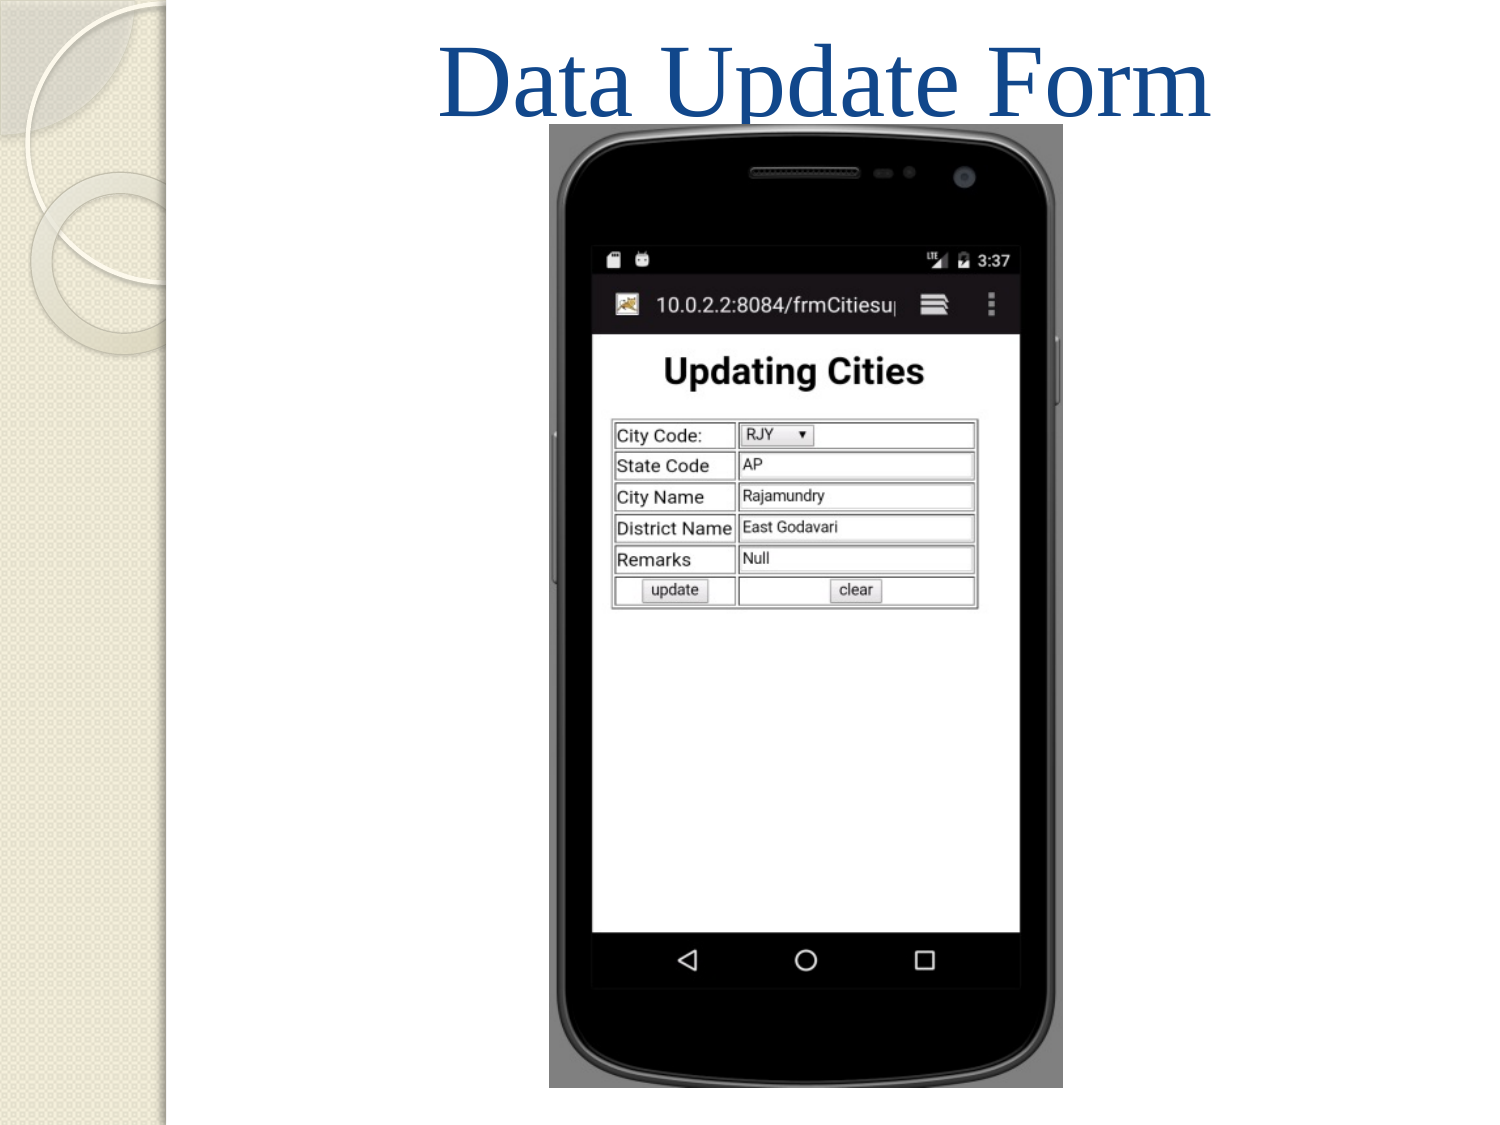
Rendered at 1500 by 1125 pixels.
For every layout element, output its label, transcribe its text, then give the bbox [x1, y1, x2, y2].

title Data Update Form [150, 0, 1500, 150]
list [549, 124, 1063, 1088]
